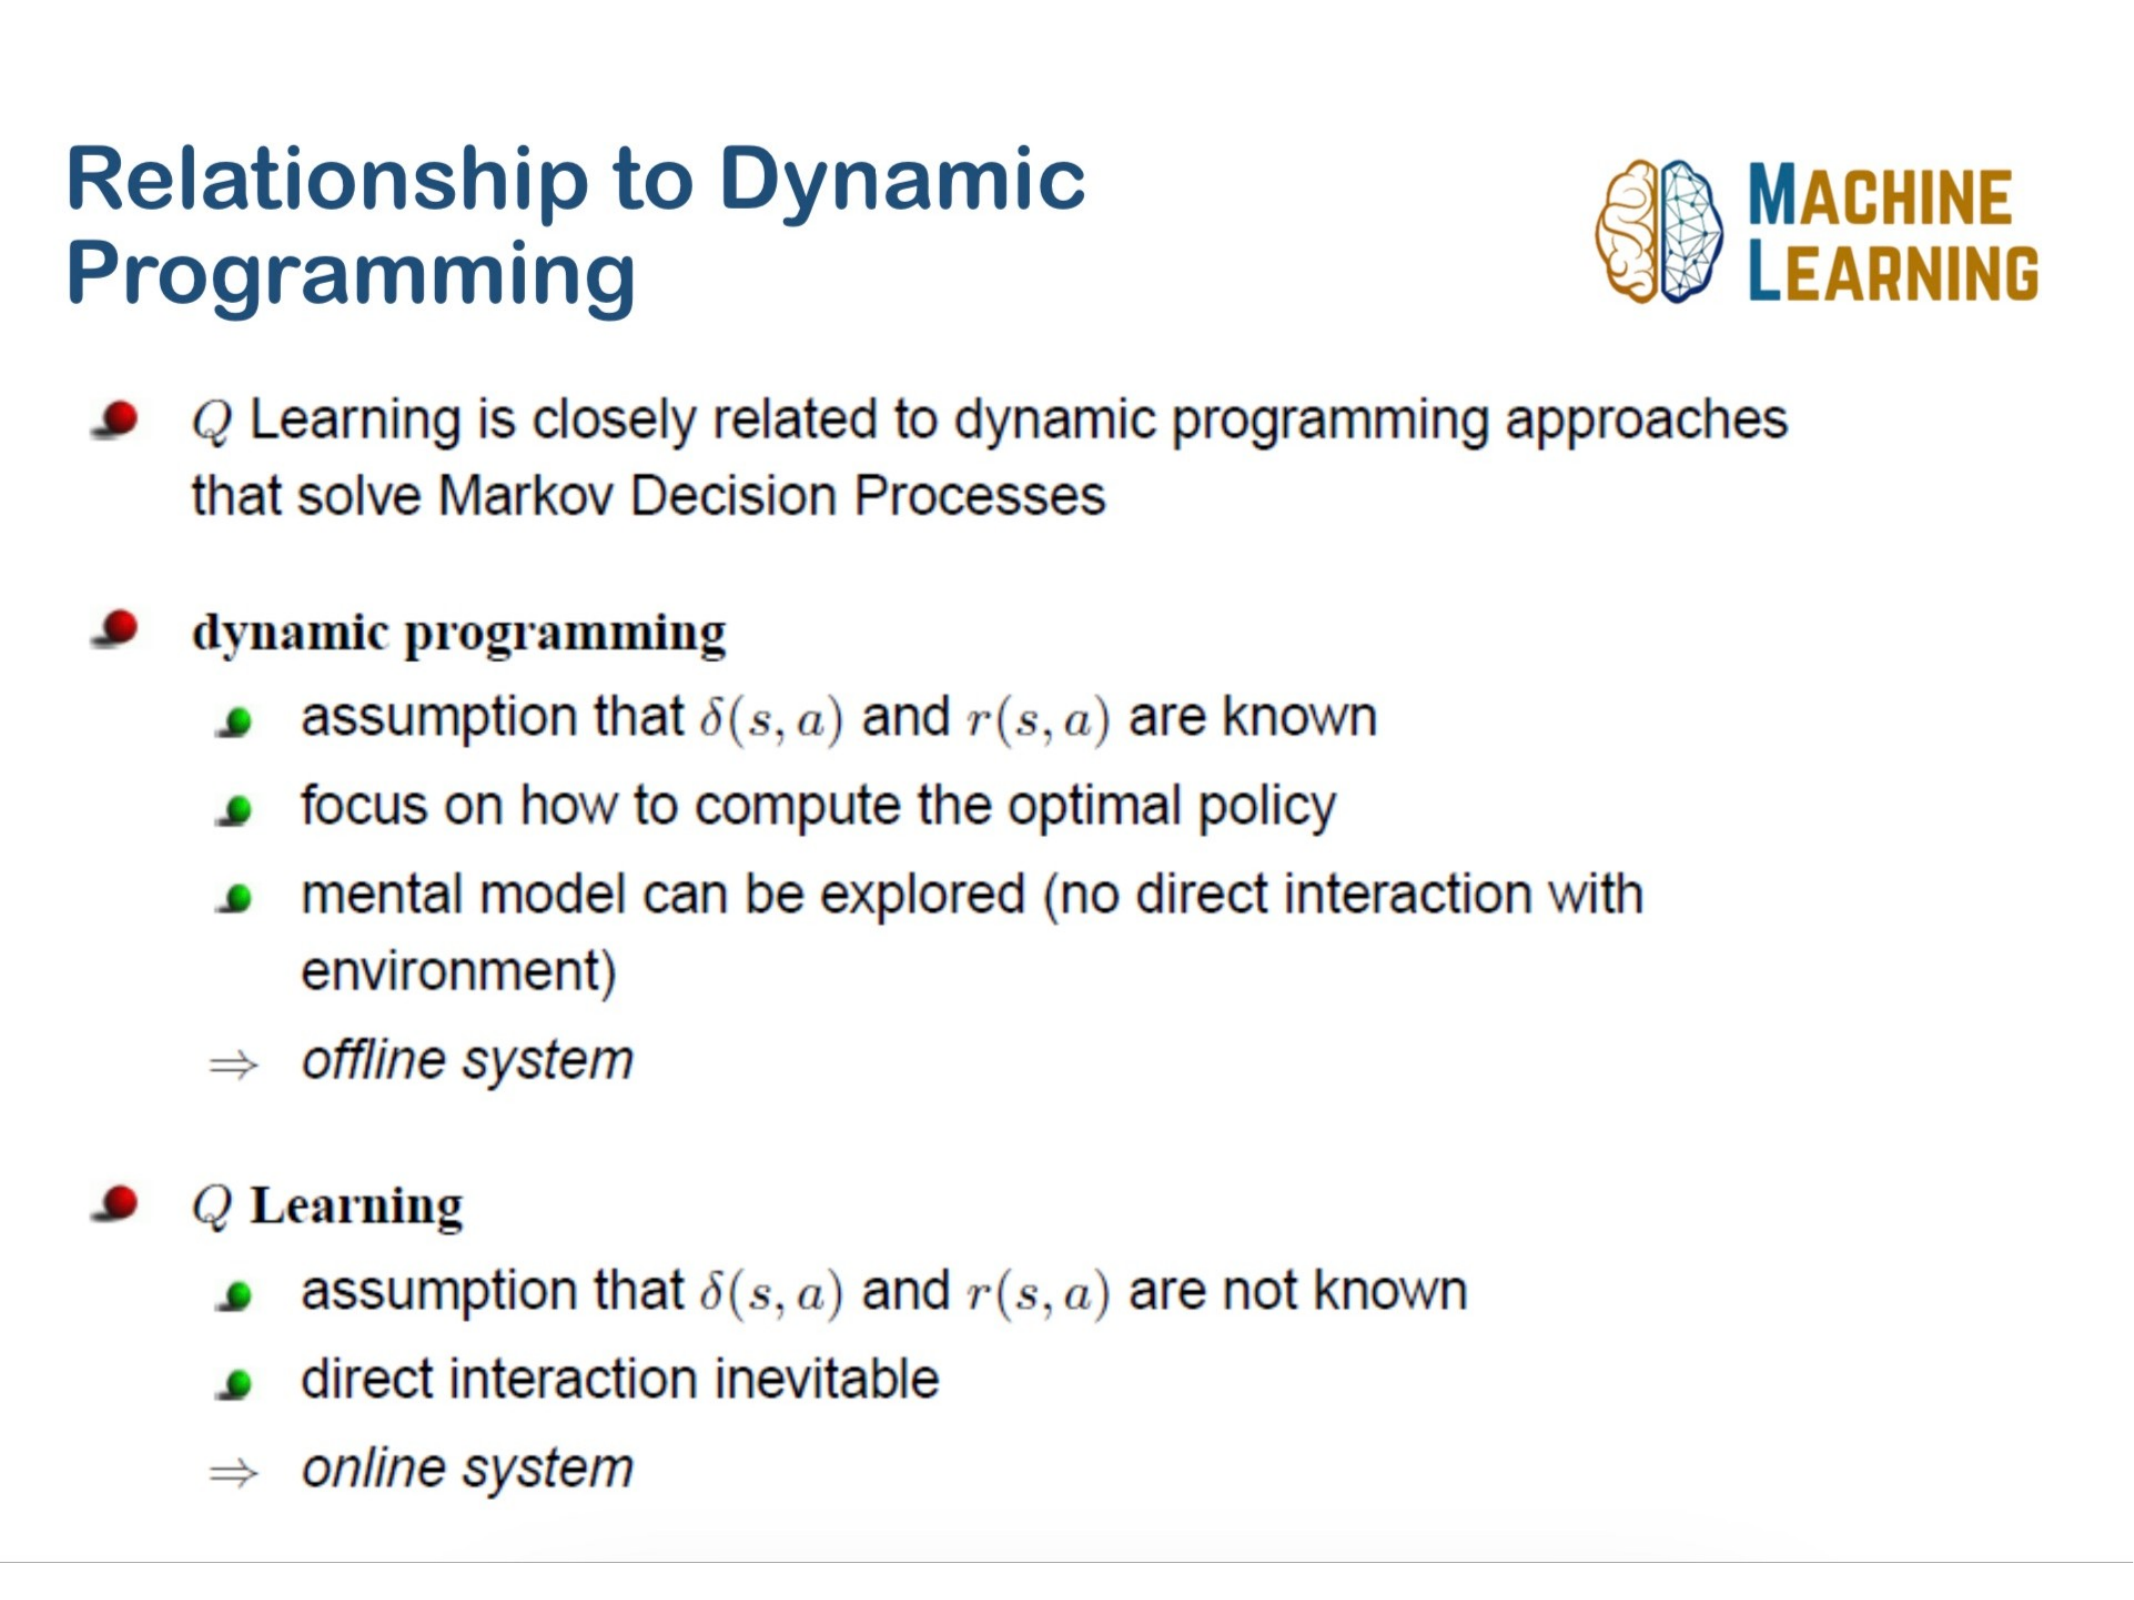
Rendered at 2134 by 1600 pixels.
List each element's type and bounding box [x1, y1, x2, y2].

picture [0, 142, 2134, 1563]
